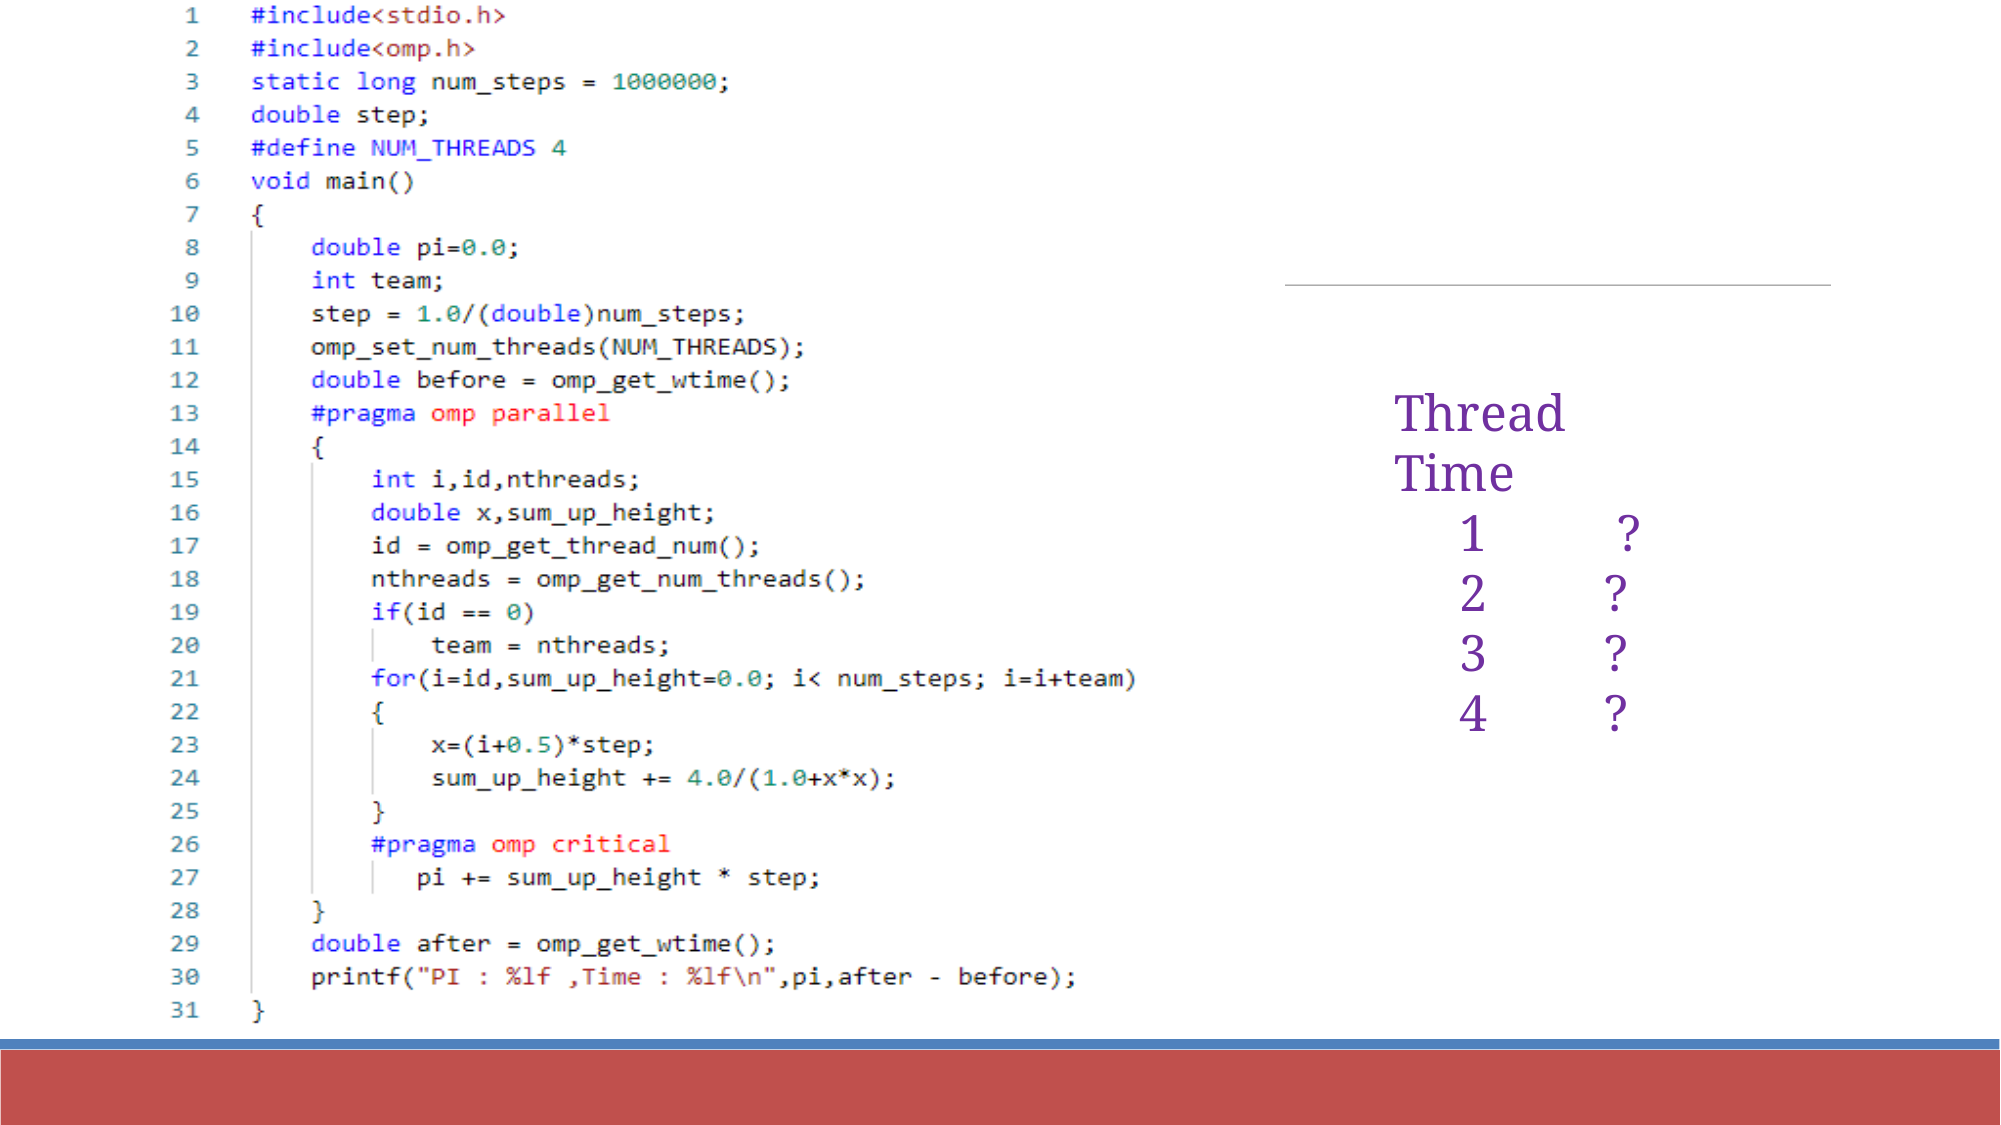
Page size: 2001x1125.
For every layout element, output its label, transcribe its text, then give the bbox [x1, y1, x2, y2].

text_box Thread Time 1 ? 2 ? 3 ? 4 ? [1379, 373, 1729, 749]
picture [163, 0, 1285, 1032]
